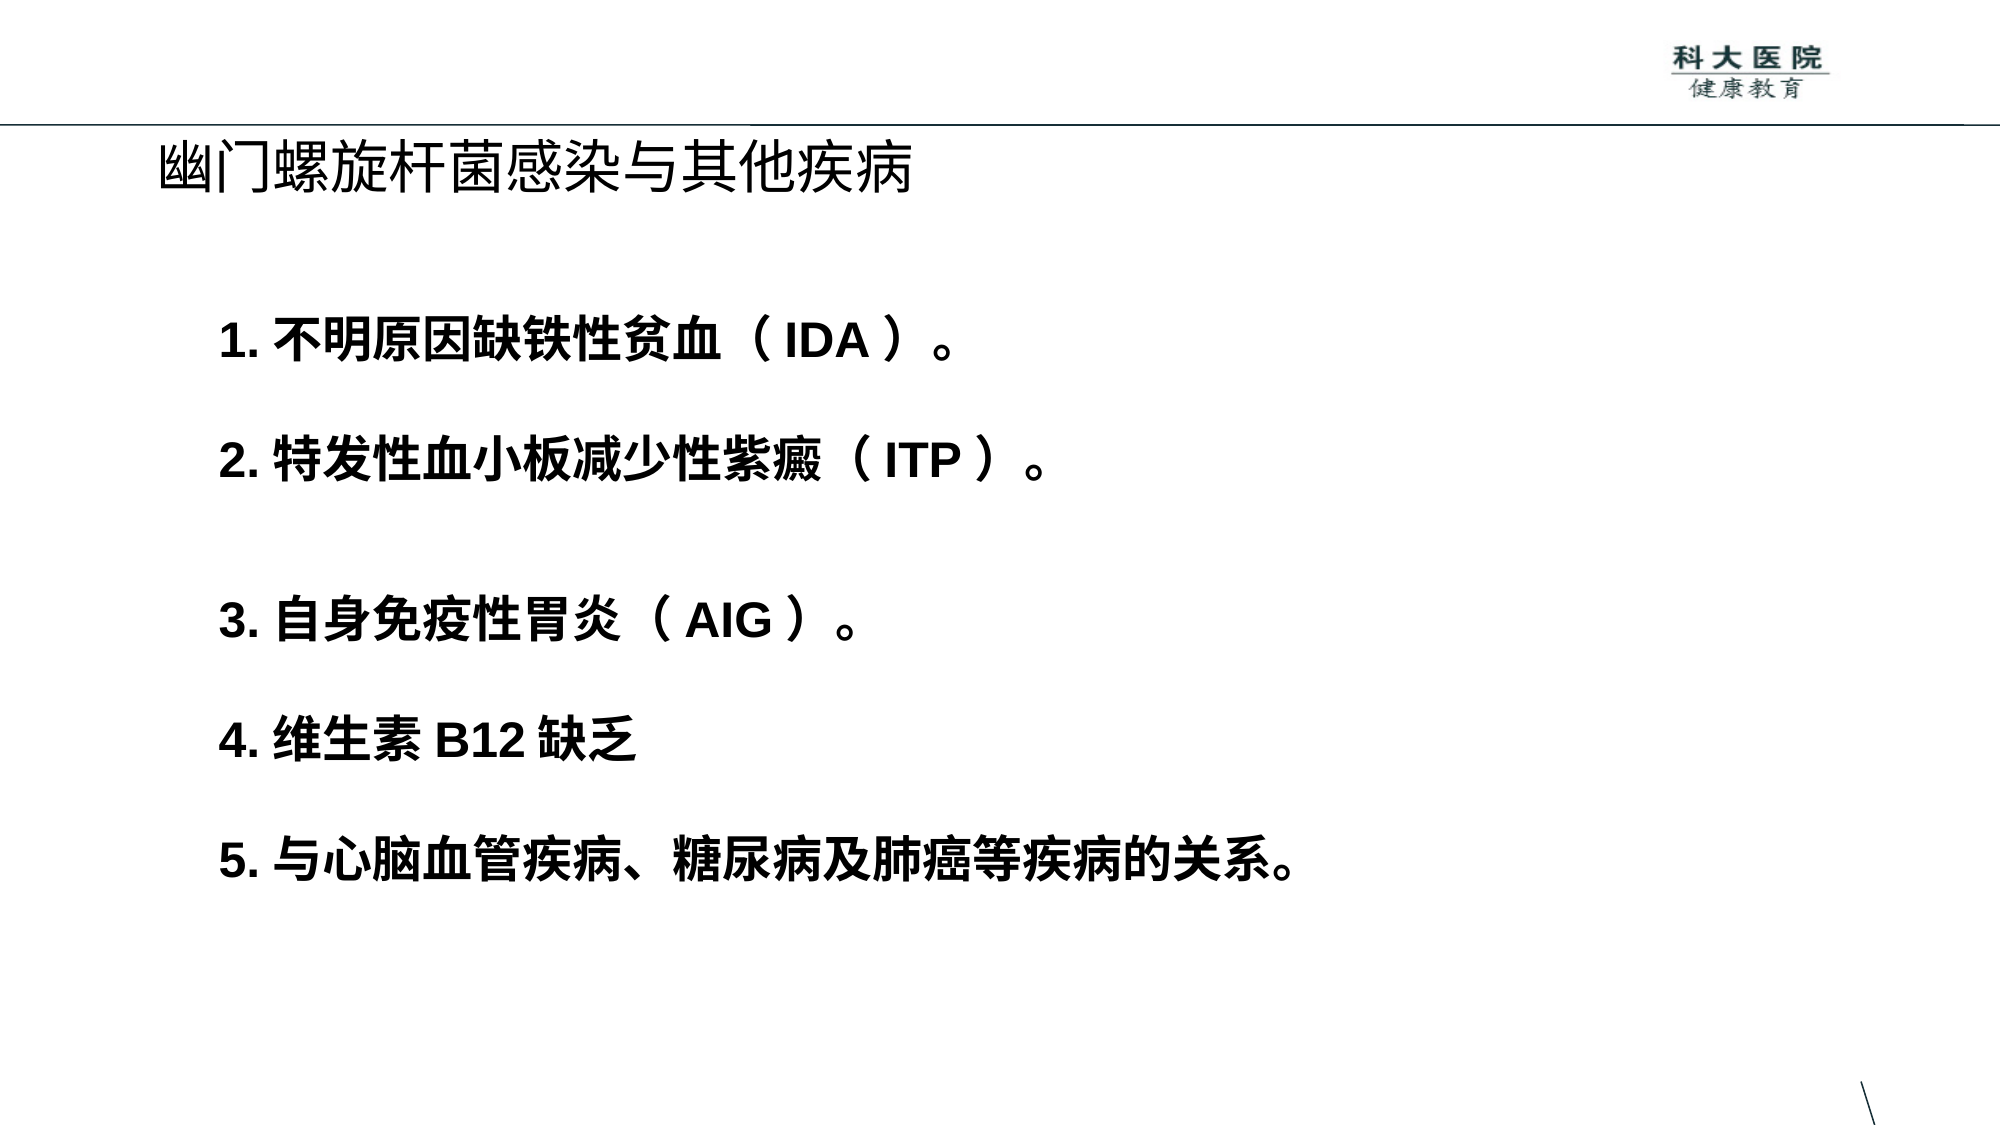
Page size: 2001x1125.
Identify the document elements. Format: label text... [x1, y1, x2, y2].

picture [1651, 40, 1844, 104]
text_box 1.不明原因缺铁性贫血（IDA）。 2.特发性血小板减少性紫癜（ITP）。 3.自身免疫性胃炎（AIG）。 4.维生素B12缺乏 5.与心脑血管疾病、糖尿病及肺癌等疾病的关系。 [203, 300, 1338, 896]
list 幽门螺旋杆菌感染与其他疾病 [153, 130, 916, 201]
